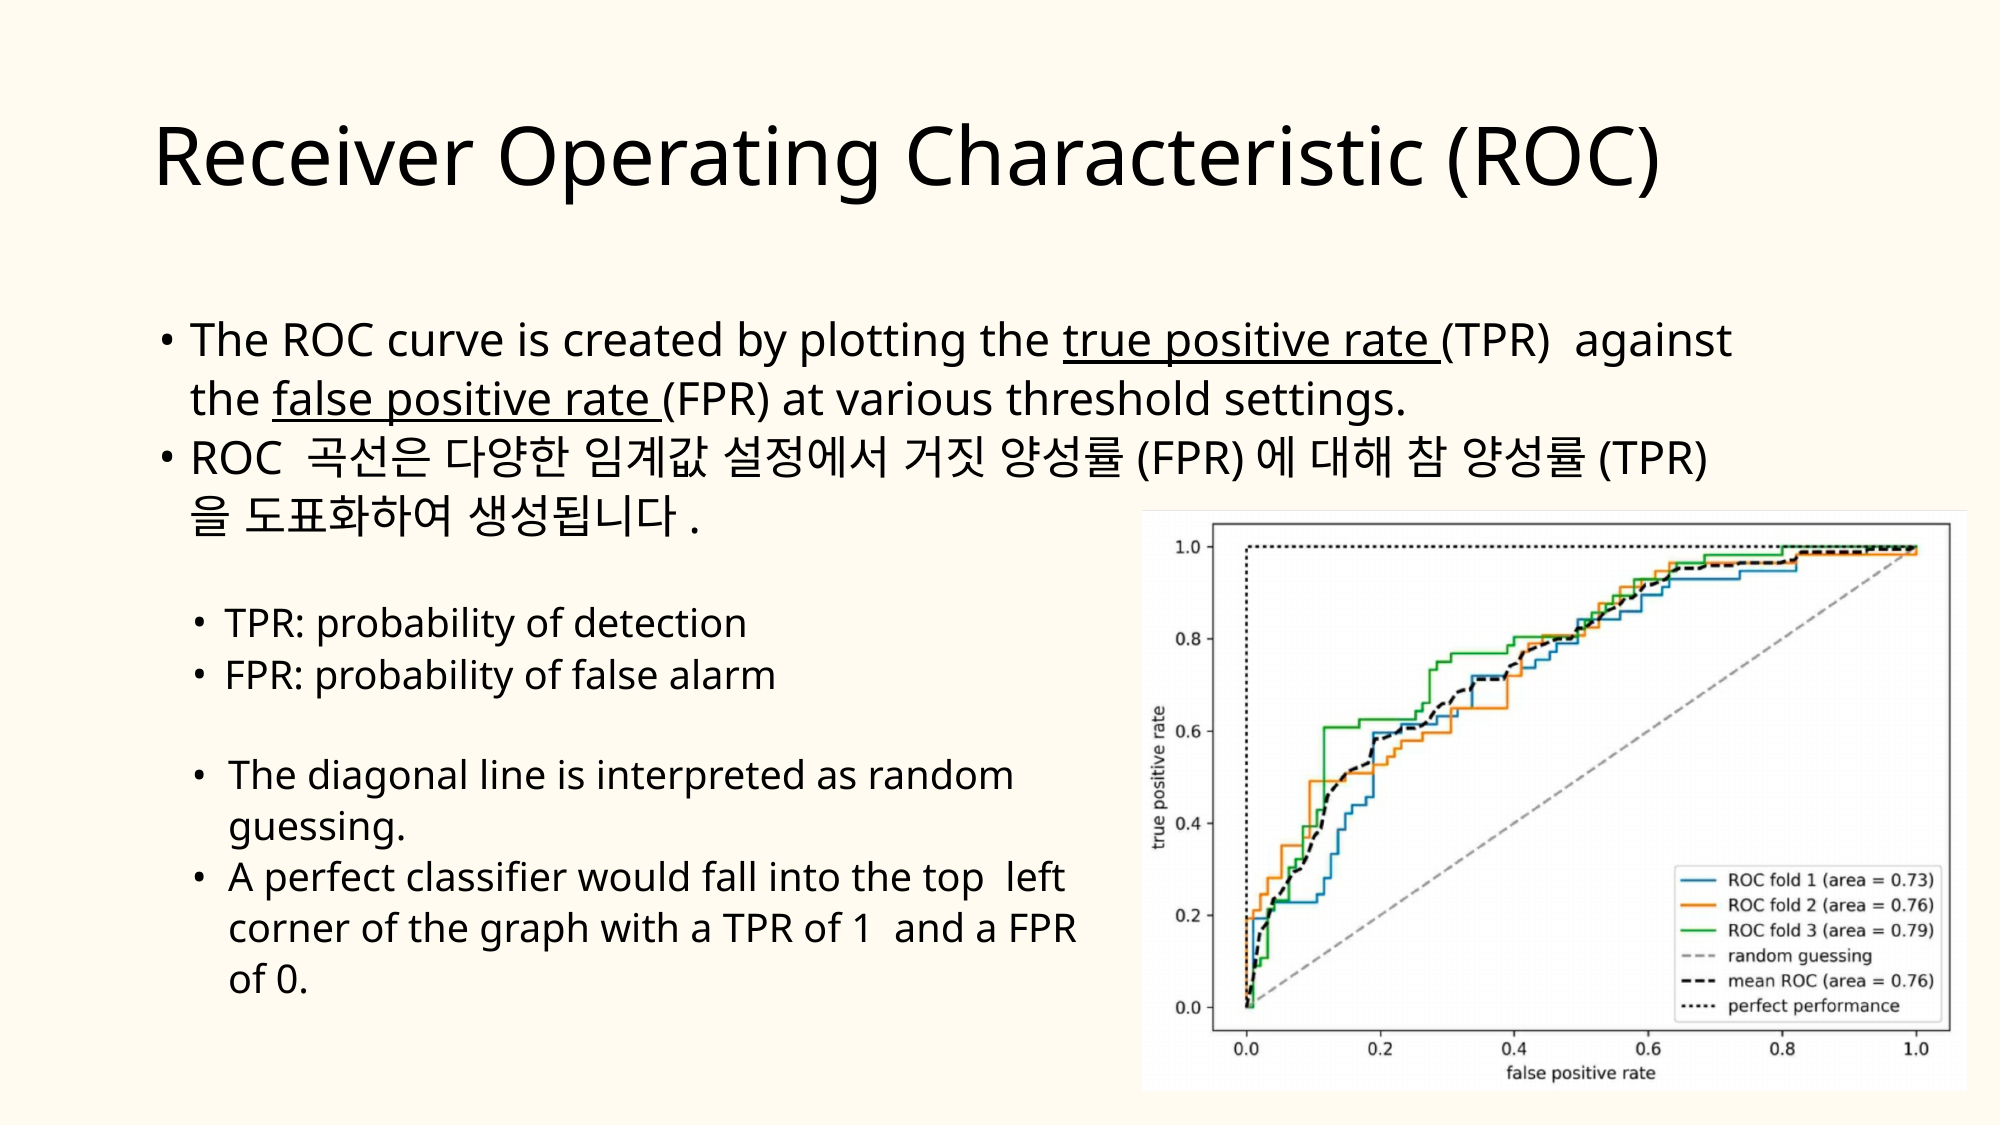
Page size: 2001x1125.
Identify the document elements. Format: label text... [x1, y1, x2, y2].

text_box The ROC curve is created by plotting the true positive rate (TPR) against the false positive rate (FPR) at various threshold settings. ROC 곡선은 다양한 임계값 설정에서 거짓 양성률(FPR)에 대해 참 양성률(TPR)을 도표화하여 생성됩니다. [150, 296, 1753, 582]
title Receiver Operating Characteristic (ROC) [150, 102, 1834, 293]
text_box TPR: probability of detection FPR: probability of false alarm The diagonal line is interpreted as random guessing. A perfect classifier would fall into the top left corner of the graph with a TPR of 1 and a FPR of 0. [94, 582, 1137, 1017]
picture [1142, 510, 1967, 1091]
